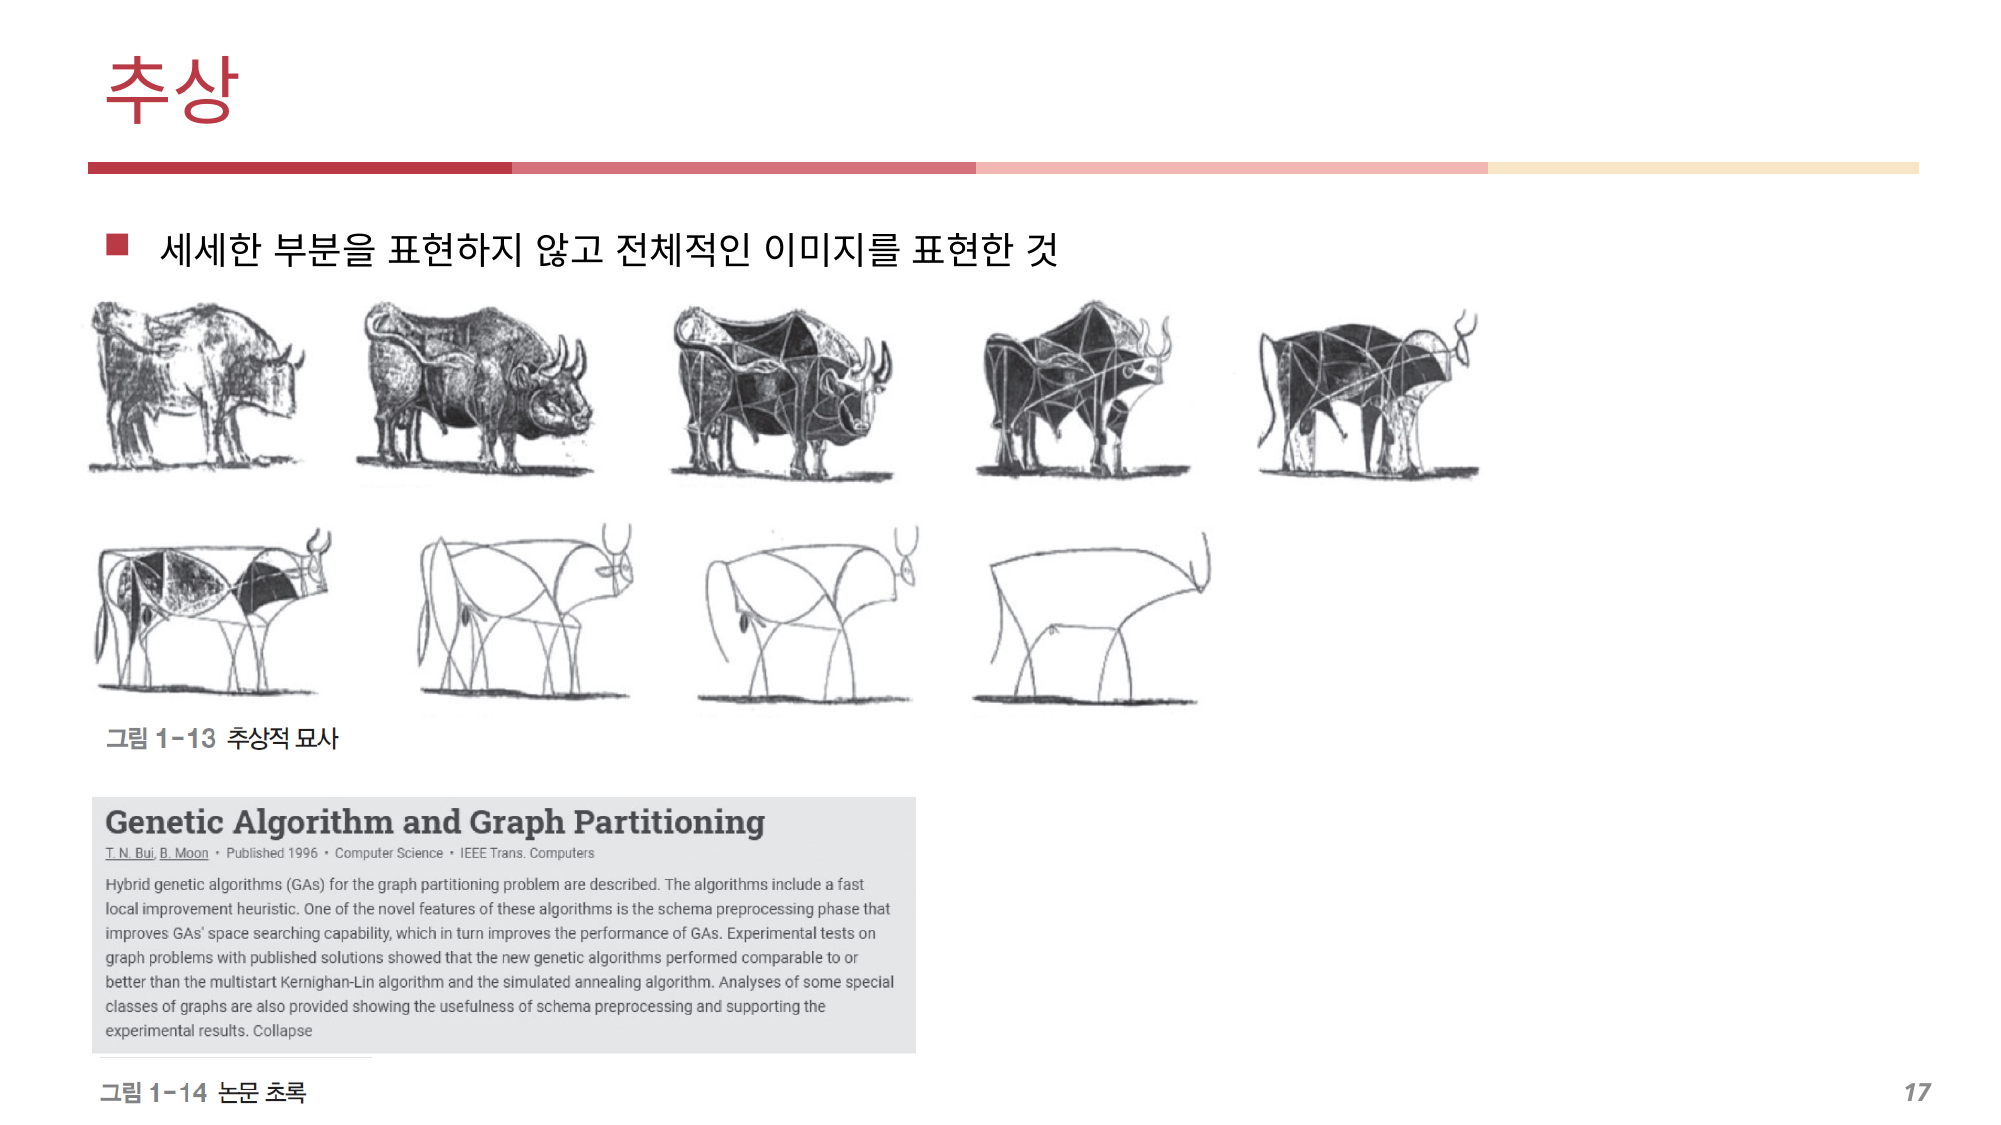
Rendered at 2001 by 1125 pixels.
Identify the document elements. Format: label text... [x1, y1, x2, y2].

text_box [78, 785, 934, 1107]
title 추상 [88, 37, 1920, 140]
list 세세한 부분을 표현하지 않고 전체적인 이미지를 표현한 것 [88, 196, 1920, 1083]
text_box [49, 287, 1511, 764]
